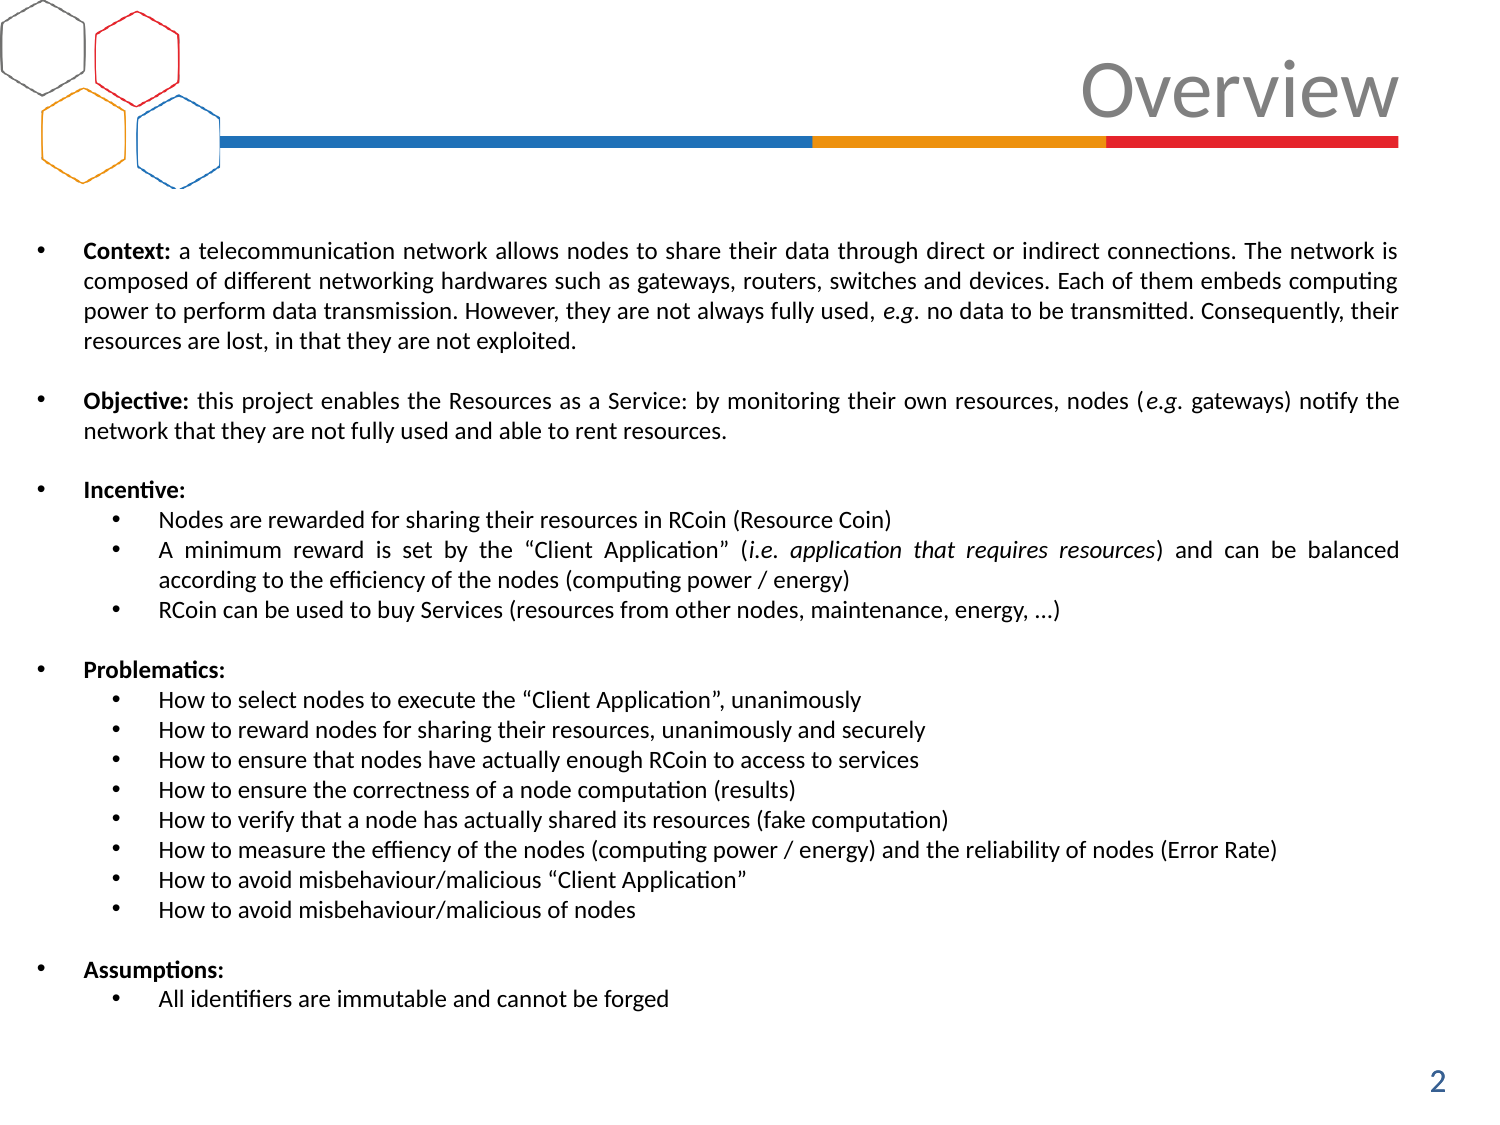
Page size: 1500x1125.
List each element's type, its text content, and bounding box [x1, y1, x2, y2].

title Overview [22, 22, 1416, 143]
text_box Context: a telecommunication network allows nodes to share their data through direct or indirect connections. The network is composed of different networking hardwares such as gateways, routers, switches and devices. Each of them embeds computing power to perform data transmission. However, they are not always fully used, e.g. no data to be transmitted. Consequently, their resources are lost, in that they are not exploited. Objective: this project enables the Resources as a Service: by monitoring their own resources, nodes (e.g. gateways) notify the network that they are not fully used and able to rent resources. Incentive: Nodes are rewarded for sharing their resources in RCoin (Resource Coin) A minimum reward is set by the “Client Application” (i.e. application that requires resources) and can be balanced according to the efficiency of the nodes (computing power / energy) RCoin can be used to buy Services (resources from other nodes, maintenance, energy, ...) Problematics: How to select nodes to execute the “Client Application”, unanimously How to reward nodes for sharing their resources, unanimously and securely How to ensure that nodes have actually enough RCoin to access to services How to ensure the correctness of a node computation (results) How to verify that a node has actually shared its resources (fake computation) How to measure the effiency of the nodes (computing power / energy) and the reliability of nodes (Error Rate) How to avoid misbehaviour/malicious “Client Application” How to avoid misbehaviour/malicious of nodes Assumptions: All identifiers are immutable and cannot be forged [22, 227, 1416, 1021]
